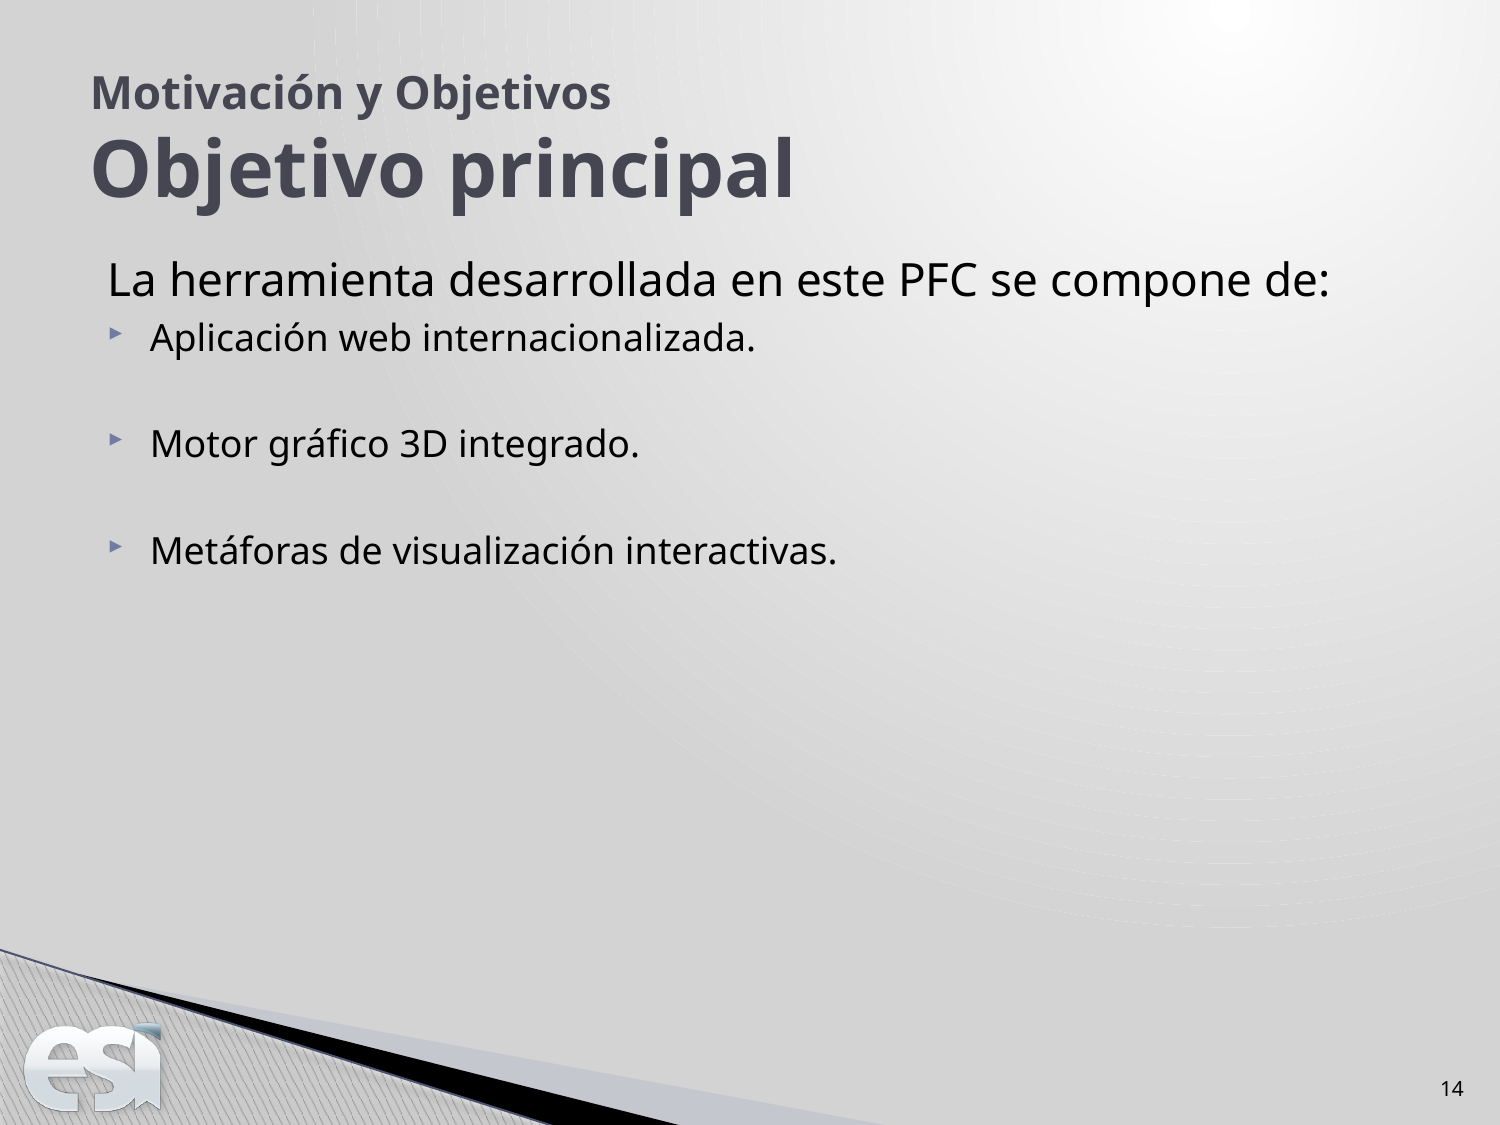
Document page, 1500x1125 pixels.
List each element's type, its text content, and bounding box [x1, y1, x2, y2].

title Motivación y Objetivos Objetivo principal [75, 45, 1425, 233]
list La herramienta desarrollada en este PFC se compone de: Aplicación web internacionalizada. Motor gráfico 3D integrado. Metáforas de visualización interactivas. [75, 243, 1425, 986]
picture [17, 1017, 172, 1116]
slide_number 14 [1418, 1051, 1479, 1112]
